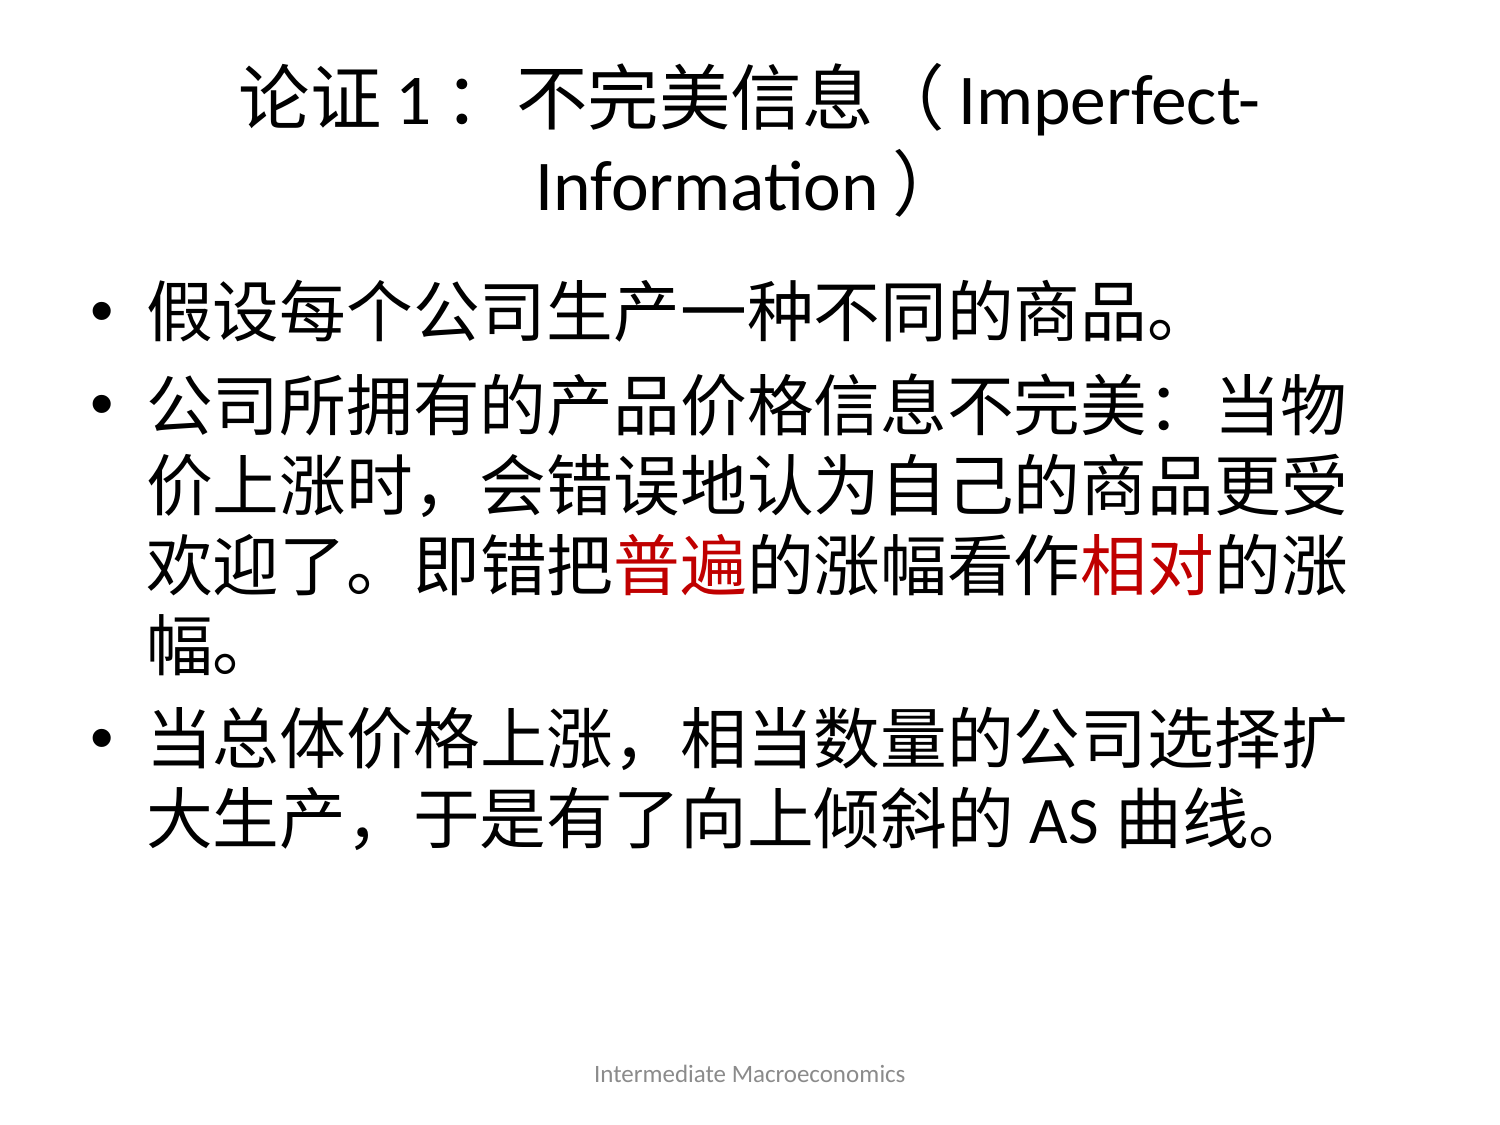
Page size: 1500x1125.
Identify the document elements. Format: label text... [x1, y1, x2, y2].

list 假设每个公司生产一种不同的商品。 公司所拥有的产品价格信息不完美：当物价上涨时，会错误地认为自己的商品更受欢迎了。即错把普遍的涨幅看作相对的涨幅。 当总体价格上涨，相当数量的公司选择扩大生产，于是有了向上倾斜的AS曲线。 [75, 262, 1425, 1005]
title 论证1：不完美信息（Imperfect-Information） [75, 45, 1425, 233]
footer Intermediate Macroeconomics [512, 1042, 988, 1103]
